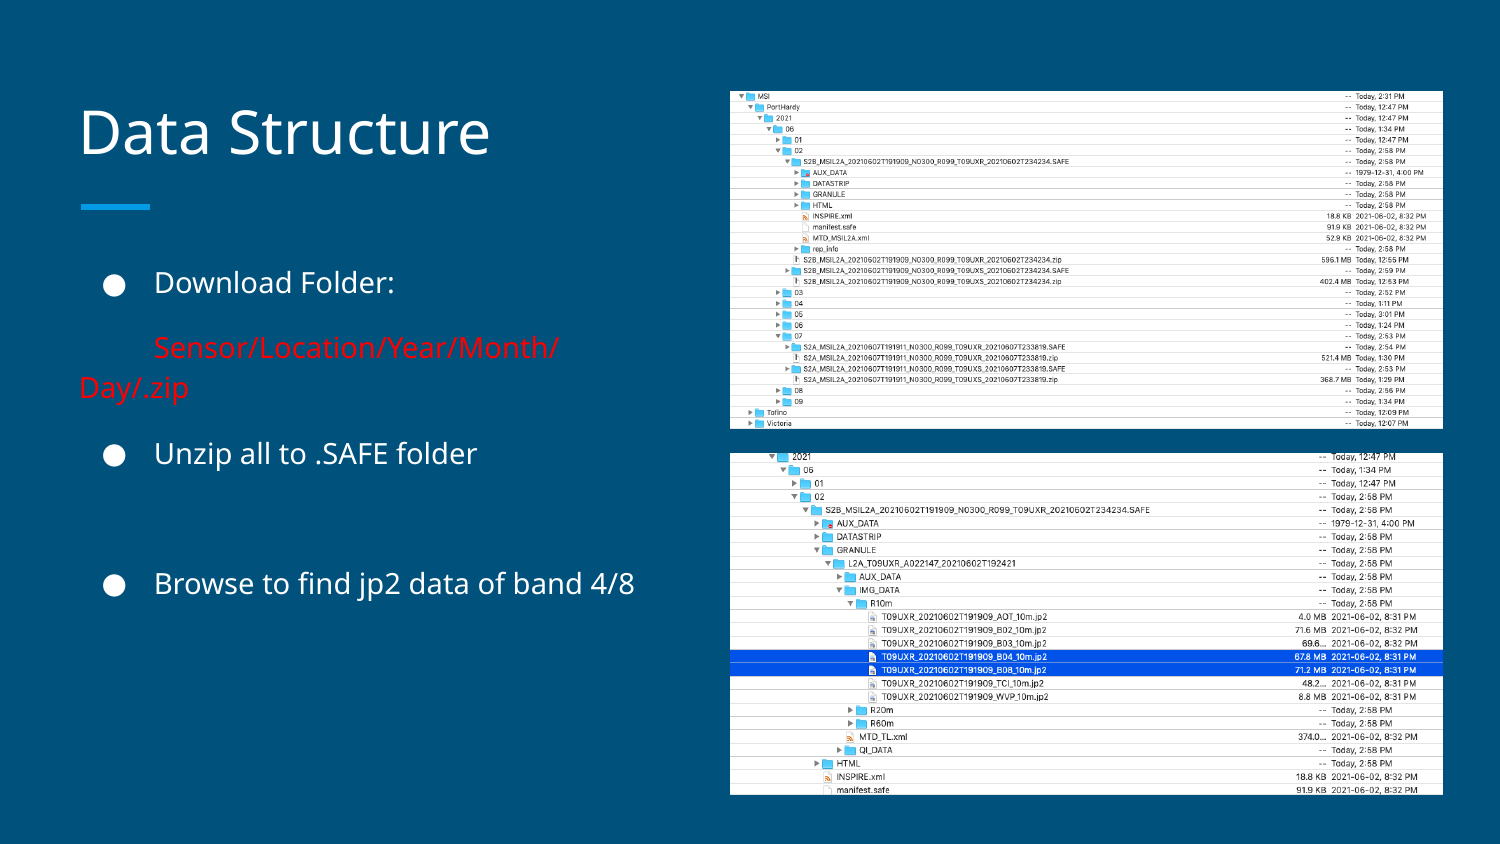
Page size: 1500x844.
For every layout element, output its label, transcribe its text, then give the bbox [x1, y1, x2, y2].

title Data Structure [63, 75, 1437, 188]
picture [731, 454, 1442, 794]
picture [731, 92, 1442, 428]
list Download Folder: Sensor/Location/Year/Month/Day/.zip Unzip all to .SAFE folder Browse to find jp2 data of band 4/8 [63, 244, 682, 750]
